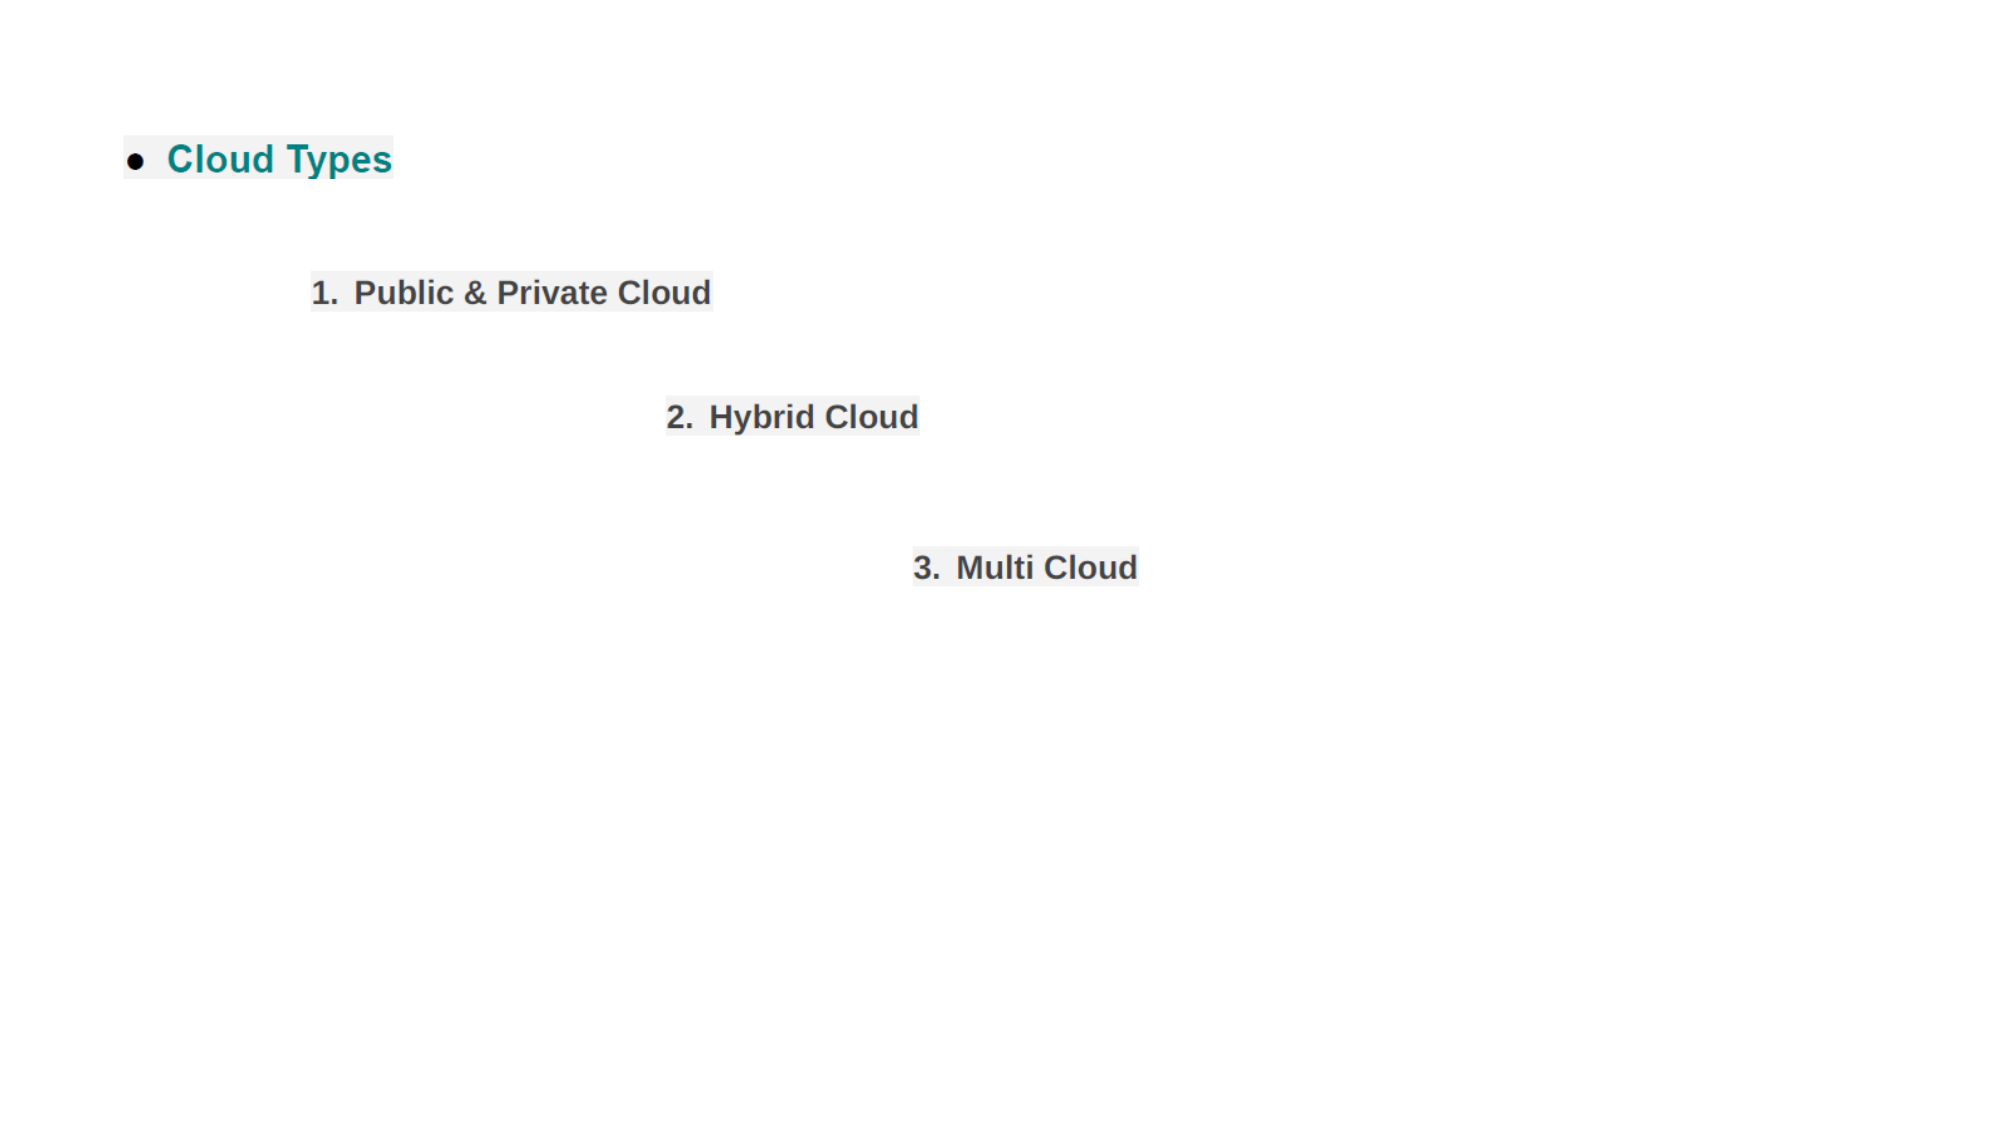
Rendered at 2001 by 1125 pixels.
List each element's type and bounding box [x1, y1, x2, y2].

picture [96, 124, 425, 179]
picture [884, 530, 1167, 589]
picture [285, 261, 752, 327]
picture [622, 372, 940, 448]
